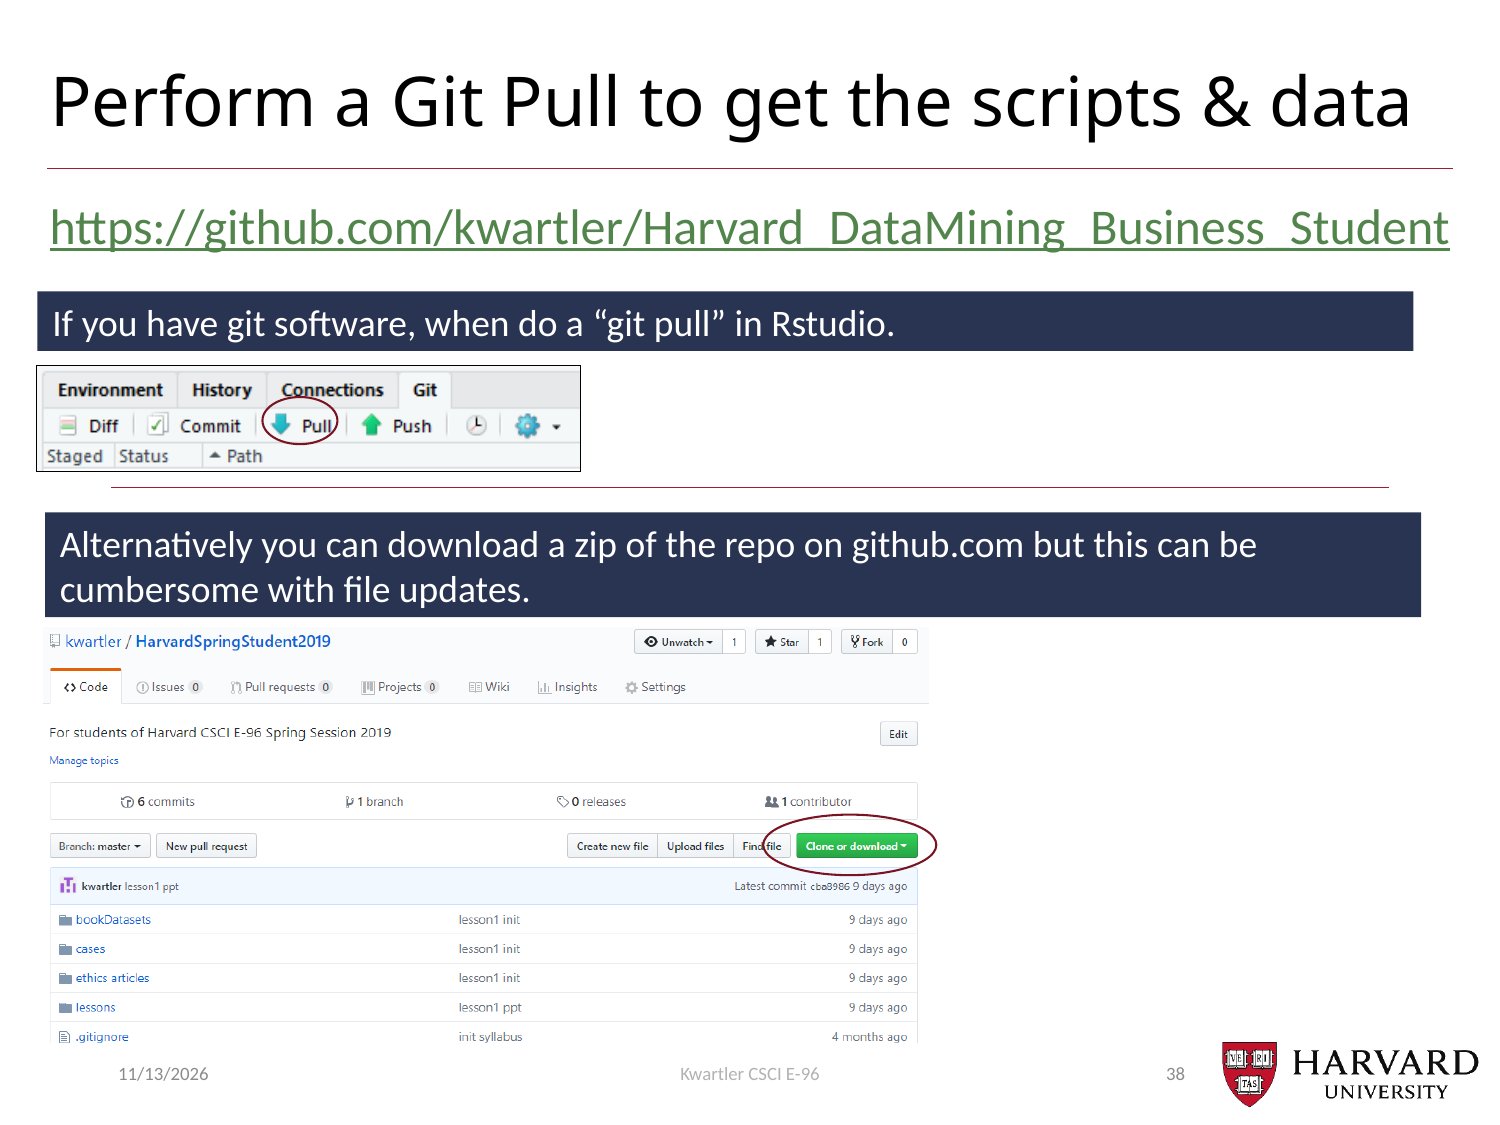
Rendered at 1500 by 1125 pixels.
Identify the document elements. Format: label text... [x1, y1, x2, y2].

text_box https://github.com/kwartler/Harvard_DataMining_Business_Student [34, 187, 1466, 263]
text_box If you have git software, when do a “git pull” in Rstudio. [37, 291, 1414, 351]
picture [1200, 1024, 1500, 1125]
picture [36, 365, 581, 472]
footer Kwartler CSCI E-96 [496, 1042, 1004, 1103]
slide_number 38 [1059, 1042, 1200, 1103]
text_box Alternatively you can download a zip of the repo on github.com but this can be cumbersome with file updates. [45, 512, 1422, 618]
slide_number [103, 1043, 441, 1103]
title Perform a Git Pull to get the scripts & data [35, 59, 1465, 157]
text_box [929, 831, 938, 859]
picture [43, 627, 929, 1043]
